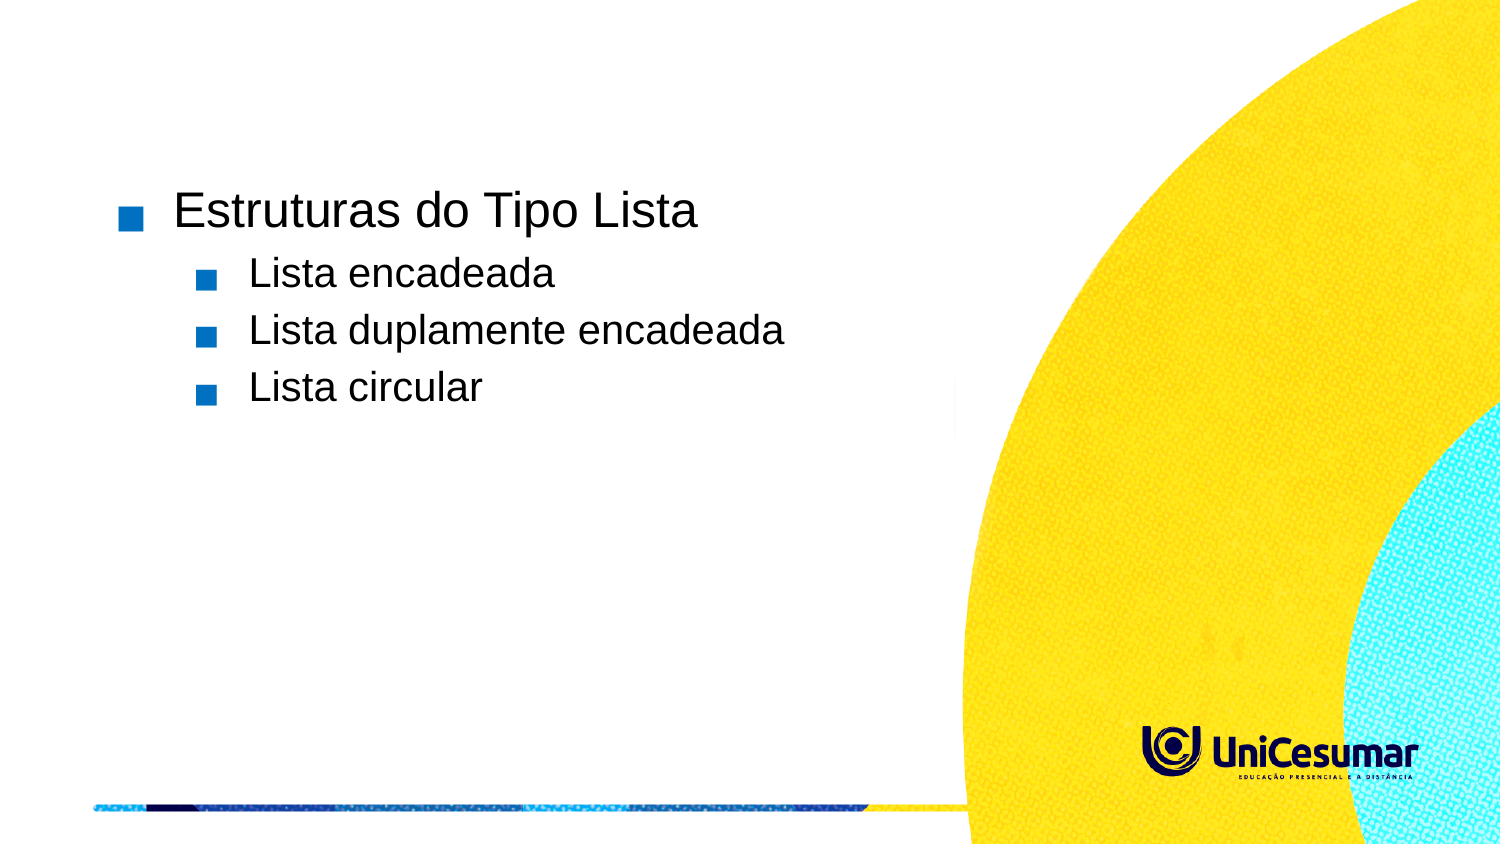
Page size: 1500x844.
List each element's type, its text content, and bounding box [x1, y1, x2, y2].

picture [0, 0, 1500, 844]
list Estruturas do Tipo Lista Lista encadeada Lista duplamente encadeada Lista circular [83, 180, 969, 635]
